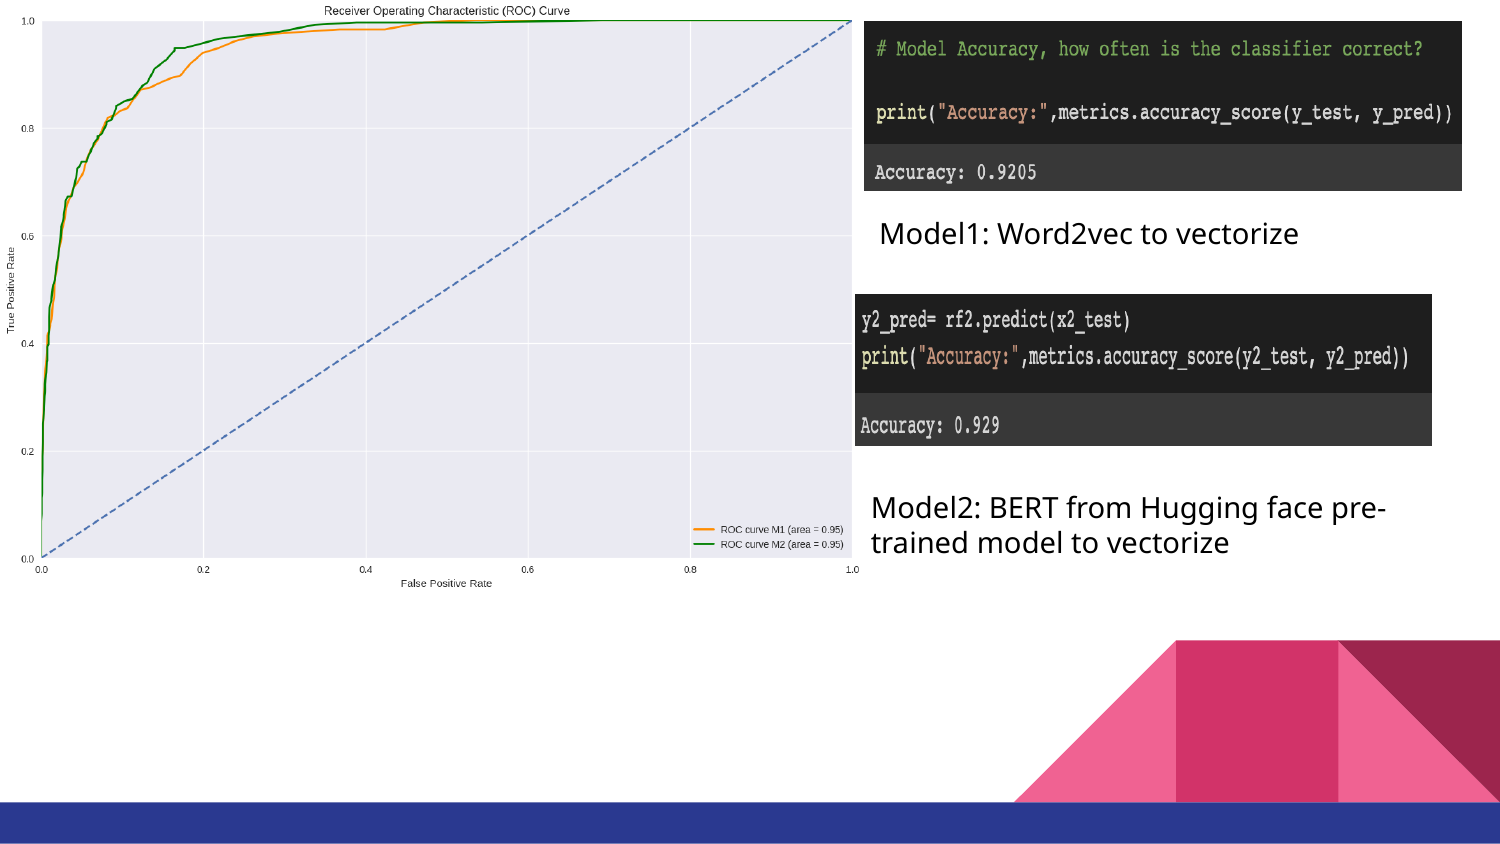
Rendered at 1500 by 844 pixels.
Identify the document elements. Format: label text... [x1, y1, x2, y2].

text_box Model1: Word2vec to vectorize [868, 200, 1424, 266]
text_box Model2: BERT from Hugging face pre-trained model to vectorize [868, 474, 1405, 574]
picture [0, 0, 1462, 595]
